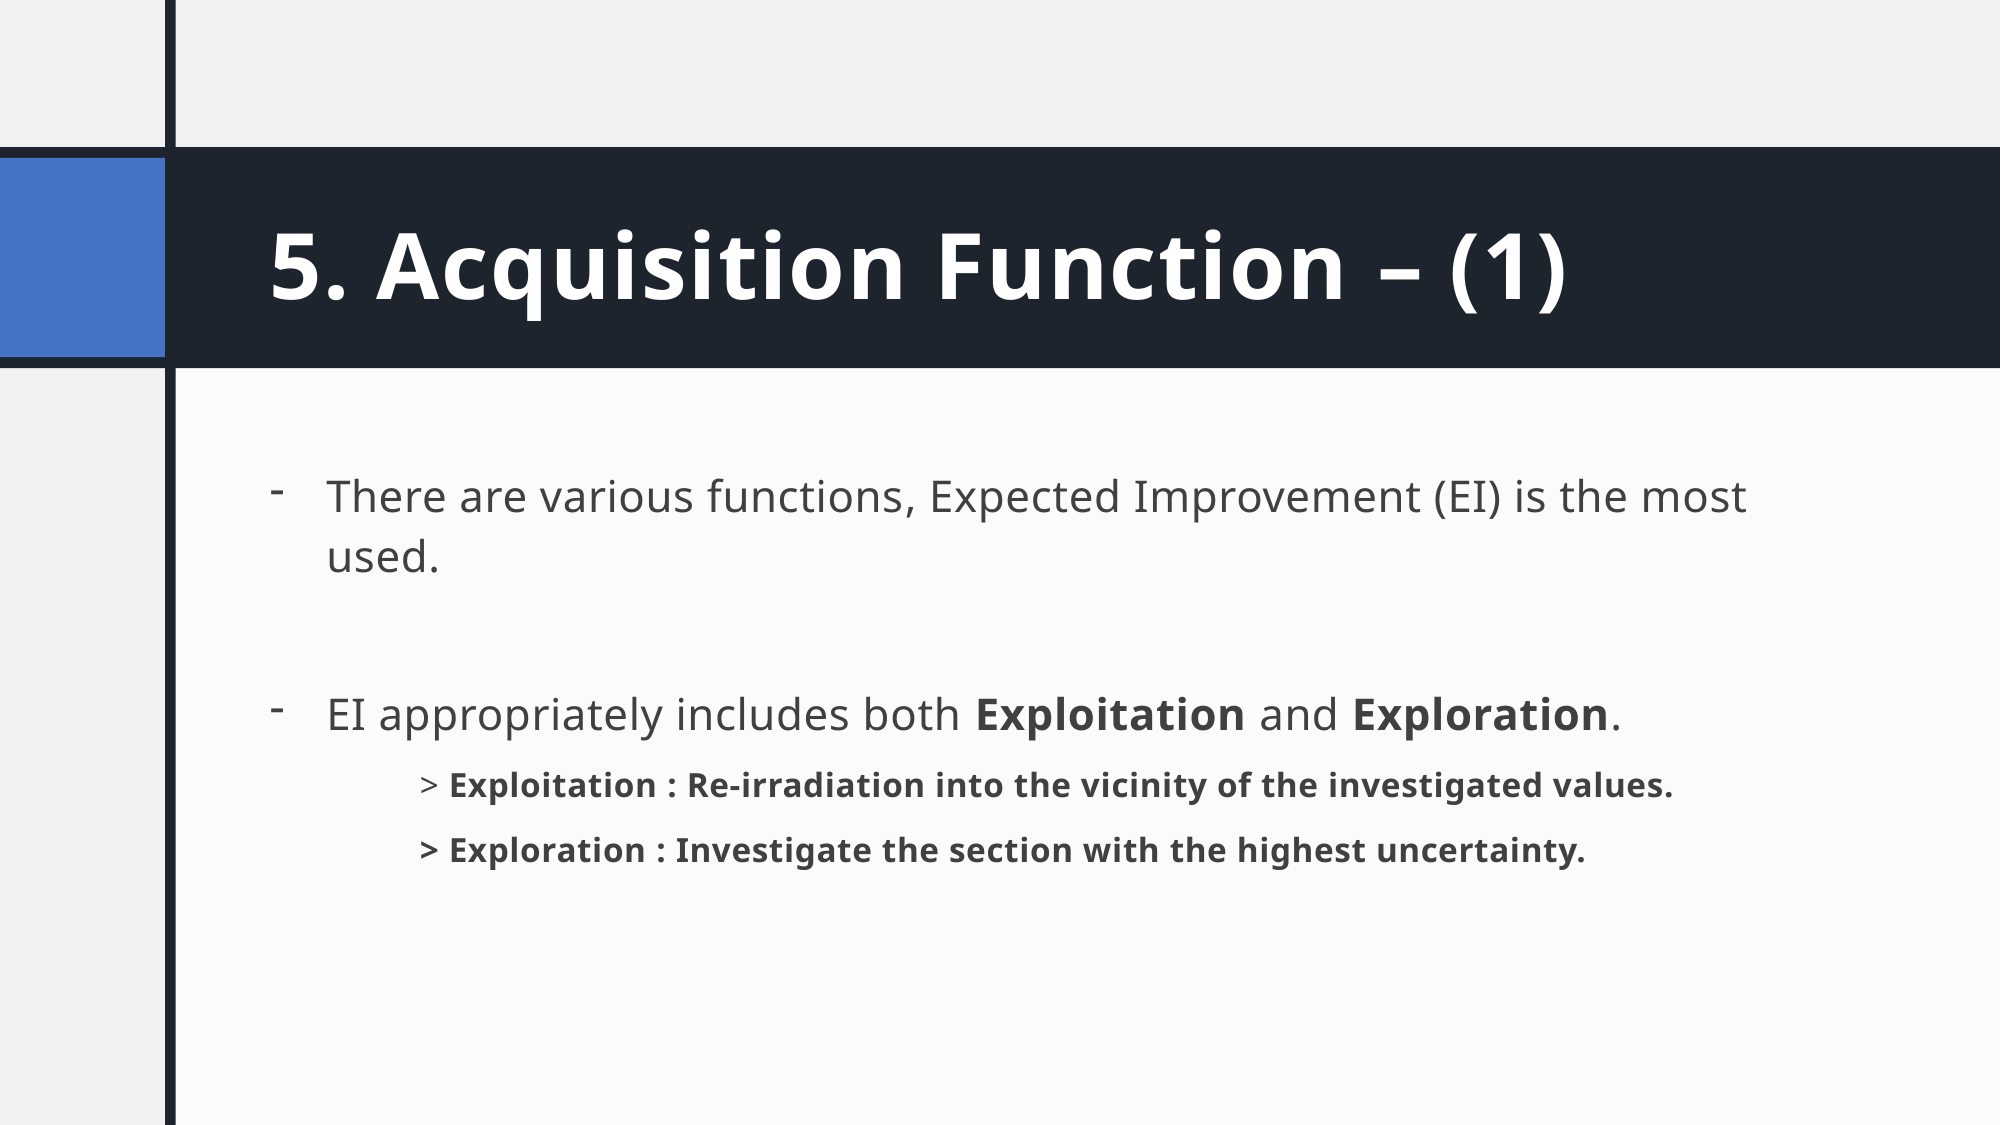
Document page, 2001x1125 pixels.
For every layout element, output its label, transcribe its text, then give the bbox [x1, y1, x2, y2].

text_box [0, 146, 164, 157]
text_box [177, 0, 2000, 146]
text_box [164, 0, 177, 1125]
title 5. Acquisition Function – (1) [251, 171, 1895, 341]
text_box [177, 146, 2000, 369]
text_box [0, 157, 164, 358]
text_box [177, 369, 2000, 1125]
list There are various functions, Expected Improvement (EI) is the most used. EI appropriately includes both Exploitation and Exploration. > Exploitation : Re-irradiation into the vicinity of the investigated values. > Exploration : Investigate the section with the highest uncertainty. [251, 443, 1882, 1006]
text_box [0, 0, 164, 146]
text_box [0, 358, 164, 369]
text_box [0, 369, 164, 1125]
